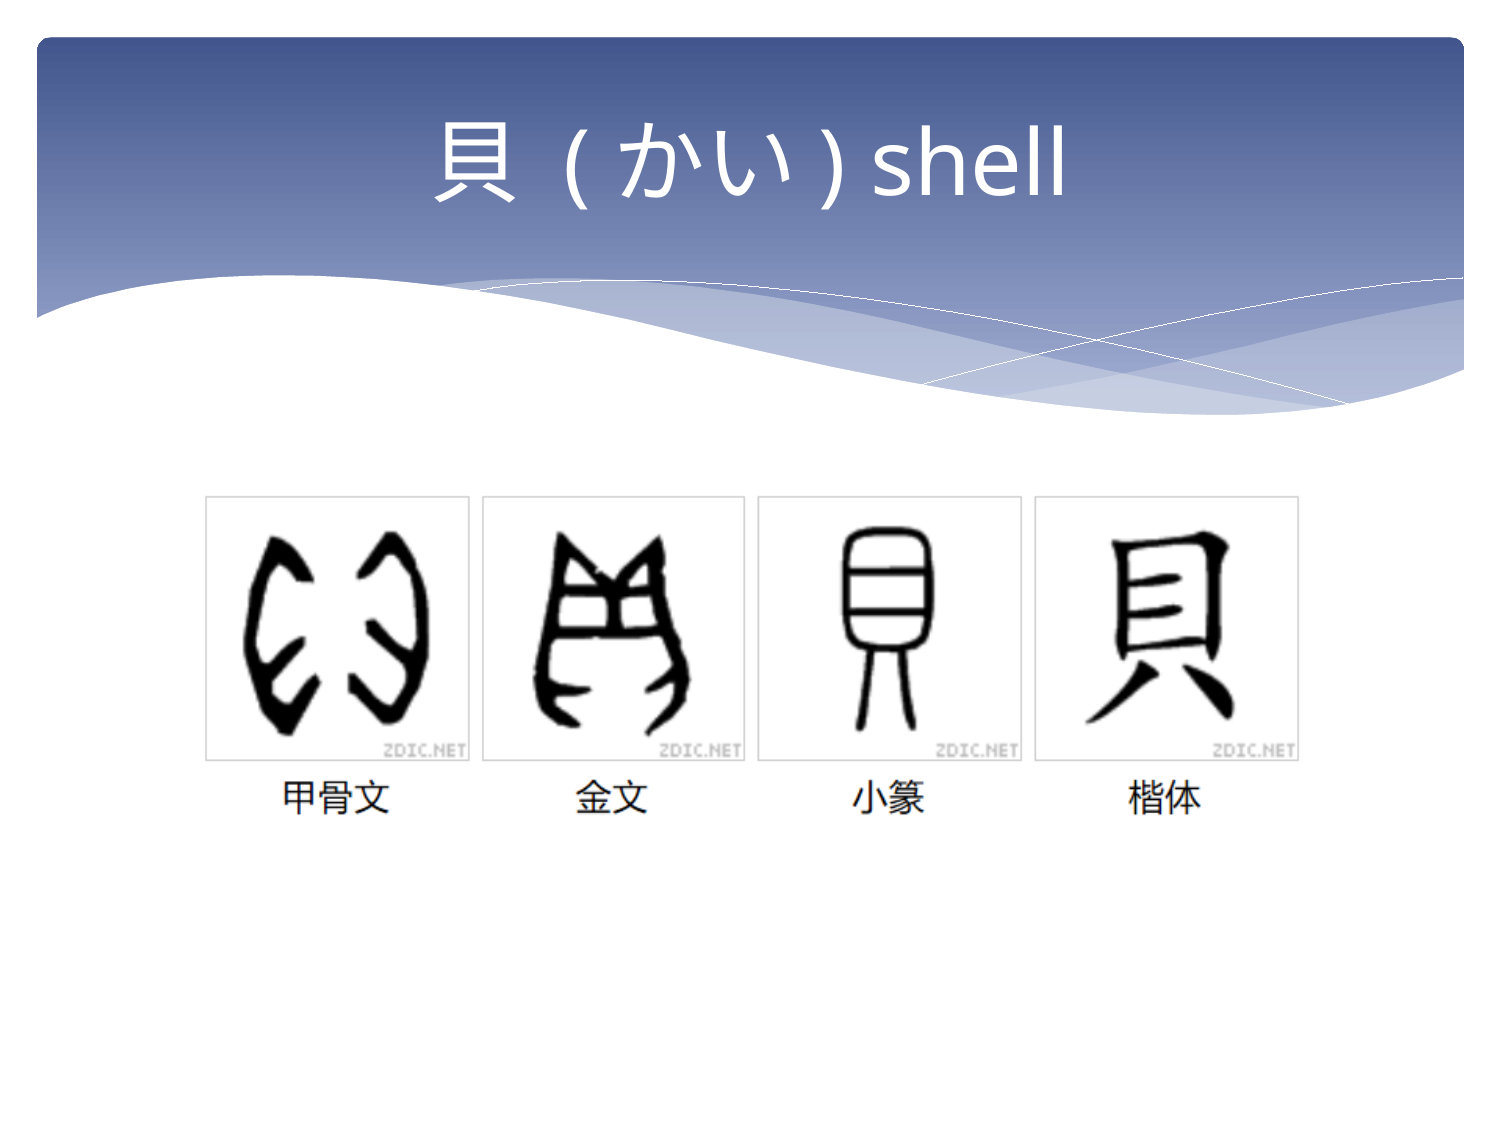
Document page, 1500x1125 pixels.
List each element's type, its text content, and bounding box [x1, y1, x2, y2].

title 貝 (かい) shell [75, 55, 1425, 261]
picture [193, 487, 1307, 846]
